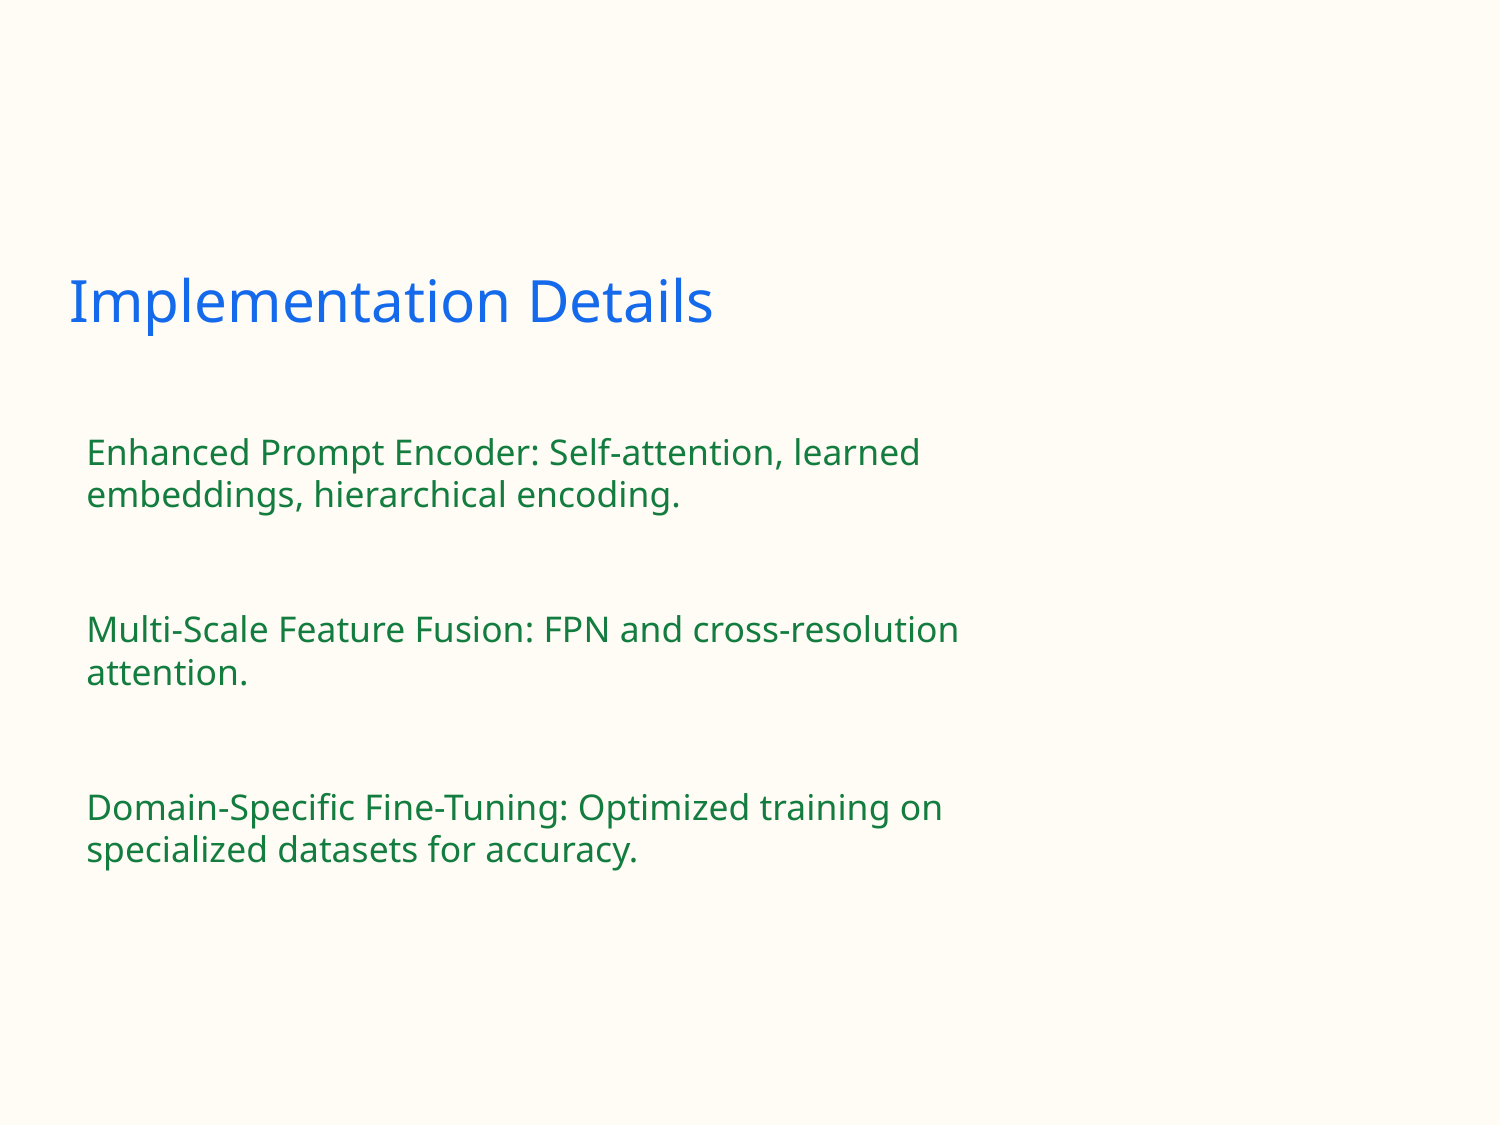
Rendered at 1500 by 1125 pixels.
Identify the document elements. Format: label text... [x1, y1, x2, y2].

title Implementation Details [54, 249, 1446, 468]
list Enhanced Prompt Encoder: Self-attention, learned embeddings, hierarchical encoding. Multi-Scale Feature Fusion: FPN and cross-resolution attention. Domain-Specific Fine-Tuning: Optimized training on specialized datasets for accuracy. [71, 414, 1115, 1083]
